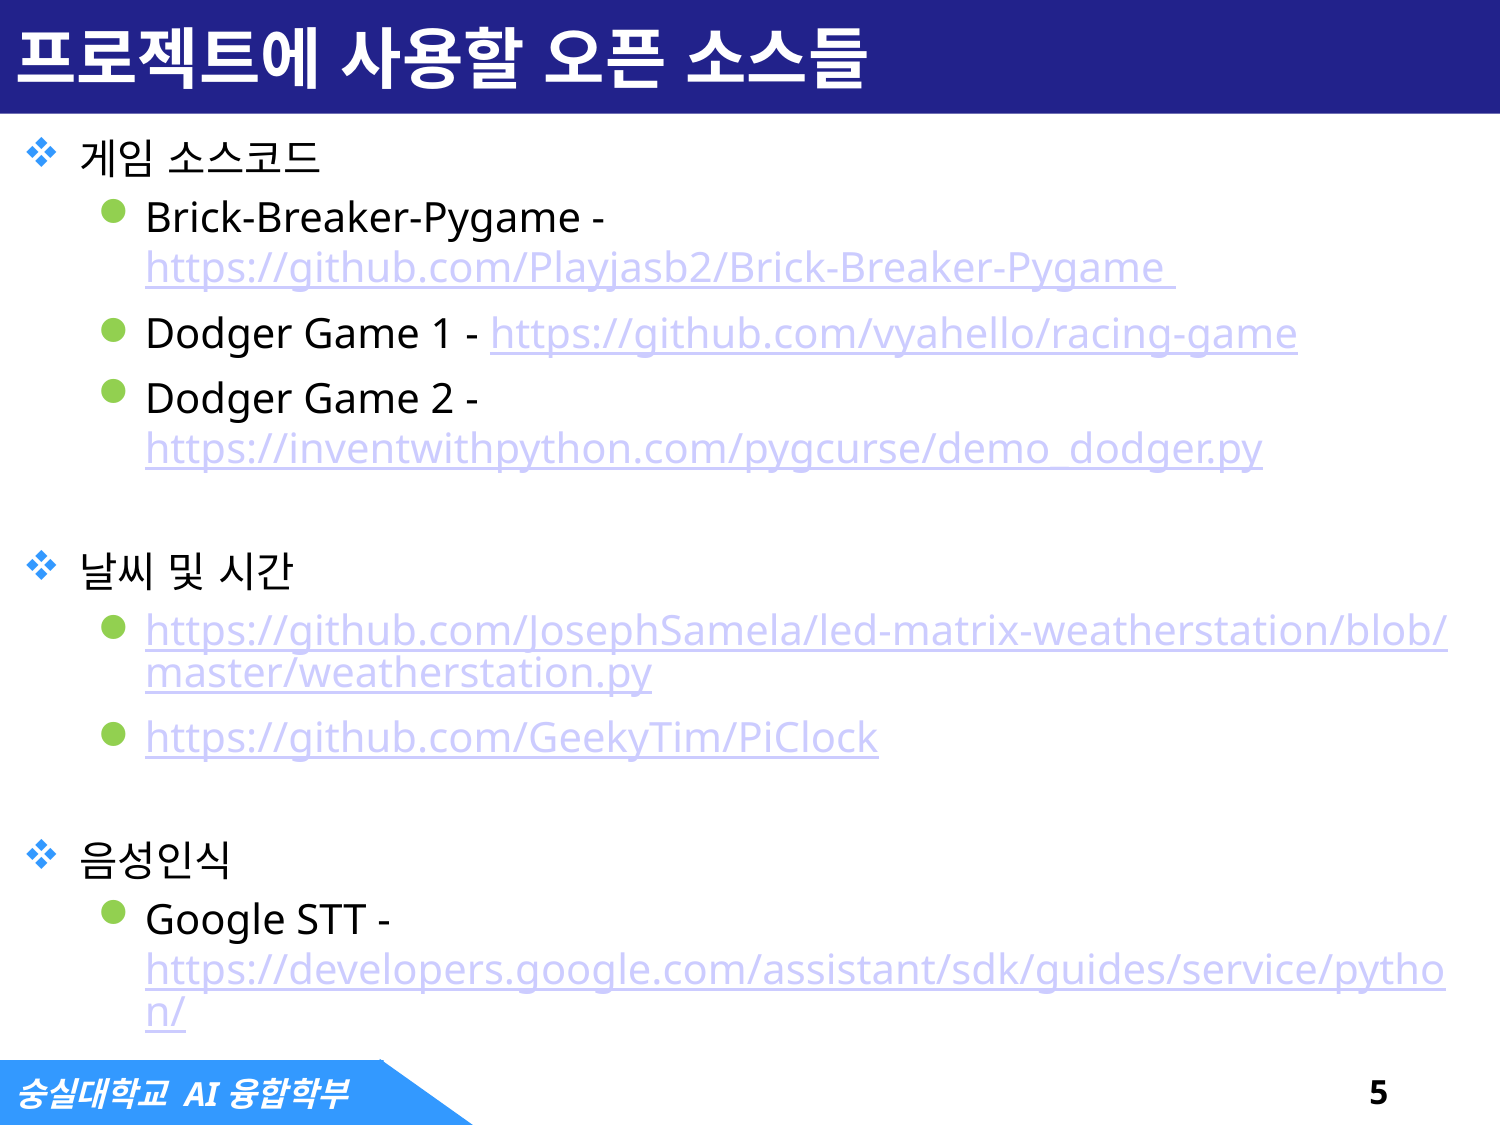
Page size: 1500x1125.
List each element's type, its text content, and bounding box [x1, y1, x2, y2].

list 게임 소스코드 Brick-Breaker-Pygame - https://github.com/Playjasb2/Brick-Breaker-Pygame Dodger Game 1 - https://github.com/vyahello/racing-game Dodger Game 2 - https://inventwithpython.com/pygcurse/demo_dodger.py 날씨 및 시간 https://github.com/JosephSamela/led-matrix-weatherstation/blob/master/weatherstation.py https://github.com/GeekyTim/PiClock 음성인식 Google STT - https://developers.google.com/assistant/sdk/guides/service/python/ [7, 125, 1483, 1059]
title 프로젝트에 사용할 오픈 소스들 [0, 0, 1500, 114]
